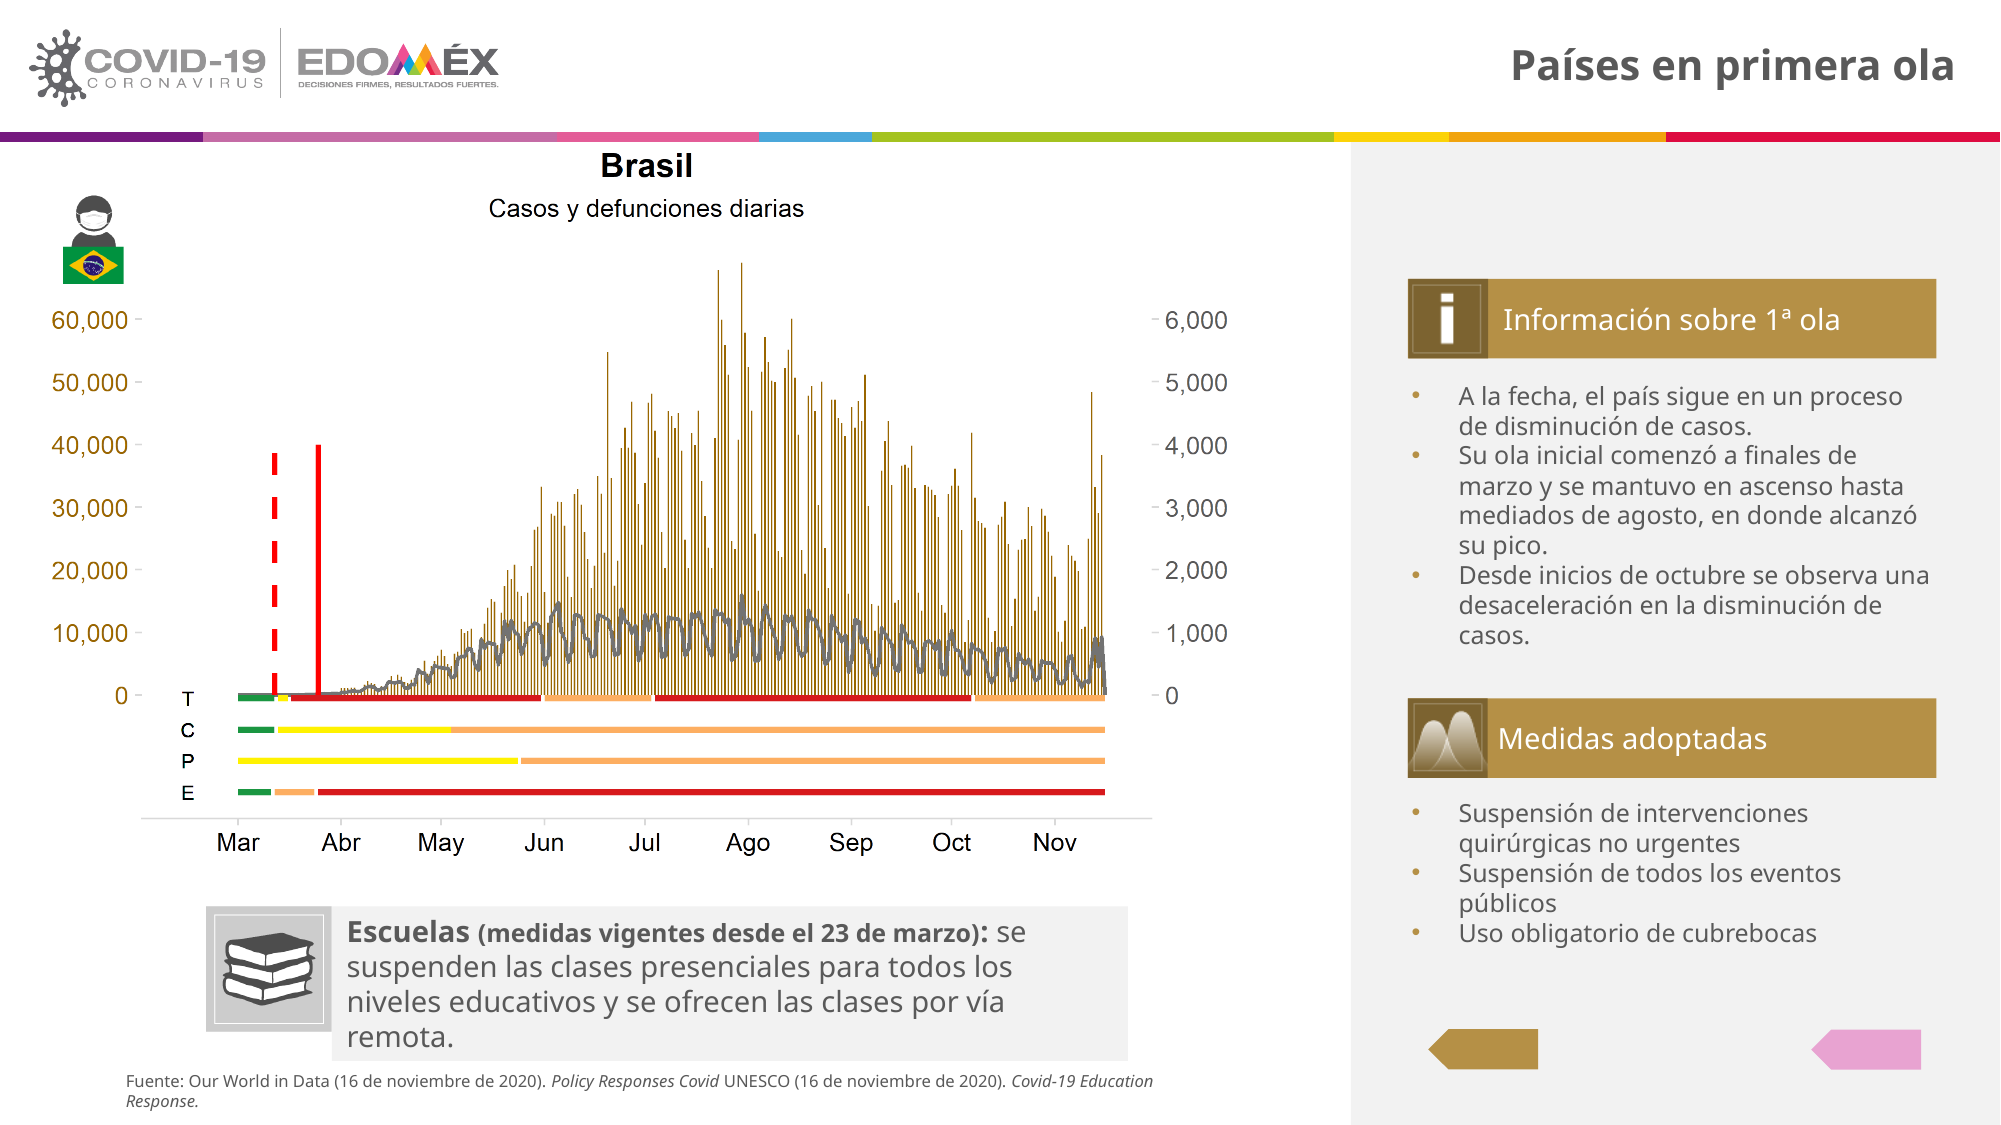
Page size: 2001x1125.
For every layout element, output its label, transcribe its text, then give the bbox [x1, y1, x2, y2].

picture [0, 132, 2000, 905]
text_box [1809, 1028, 1923, 1071]
text_box Suspensión de intervenciones quirúrgicas no urgentes Suspensión de todos los eventos públicos Uso obligatorio de cubrebocas [1396, 789, 1950, 955]
text_box [1350, 142, 2000, 1125]
text_box Escuelas (medidas vigentes desde el 23 de marzo): se suspenden las clases presenciales para todos los niveles educativos y se ofrecen las clases por vía remota. [331, 906, 1128, 1061]
text_box Países en primera ola [701, 15, 1971, 119]
text_box A la fecha, el país sigue en un proceso de disminución de casos. Su ola inicial comenzó a finales de marzo y se mantuvo en ascenso hasta mediados de agosto, en donde alcanzó su pico. Desde inicios de octubre se observa una desaceleración en la disminución de casos. [1396, 372, 1950, 657]
text_box Fuente: Our World in Data (16 de noviembre de 2020). Policy Responses Covid UNESCO (16 de noviembre de 2020). Covid-19 Education Response. [111, 1063, 1247, 1119]
picture [1407, 698, 1488, 778]
picture [1407, 278, 1488, 359]
text_box Medidas adoptadas [1489, 697, 1937, 779]
text_box [1426, 1028, 1540, 1071]
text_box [29, 27, 499, 107]
picture [206, 906, 332, 1032]
text_box Información sobre 1ª ola [1489, 278, 1937, 359]
